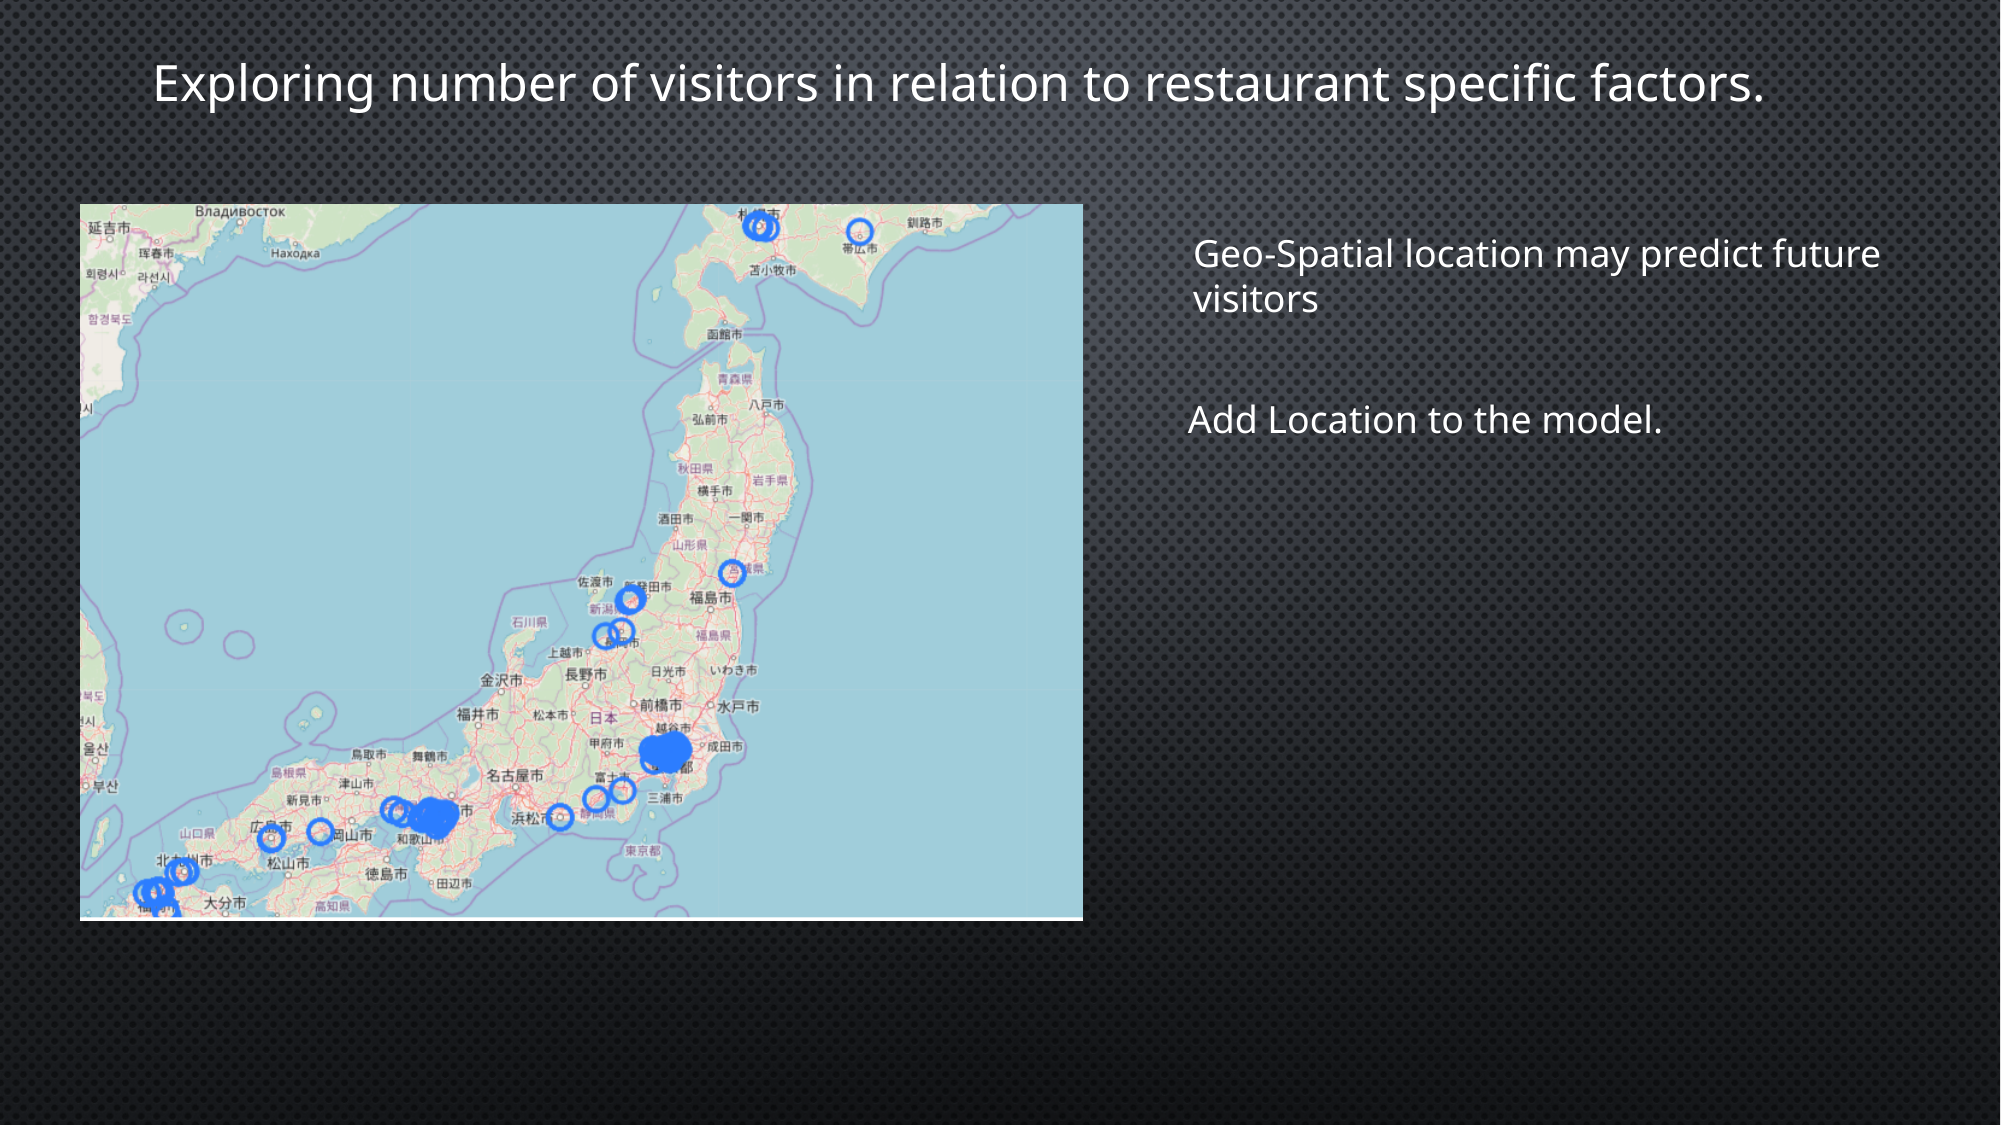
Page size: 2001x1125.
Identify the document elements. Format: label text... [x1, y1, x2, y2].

text_box Geo-Spatial location may predict future visitors [1178, 222, 1898, 328]
picture [79, 204, 1083, 921]
text_box Exploring number of visitors in relation to restaurant specific factors. [137, 37, 1863, 134]
text_box Add Location to the model. [1173, 388, 1679, 448]
